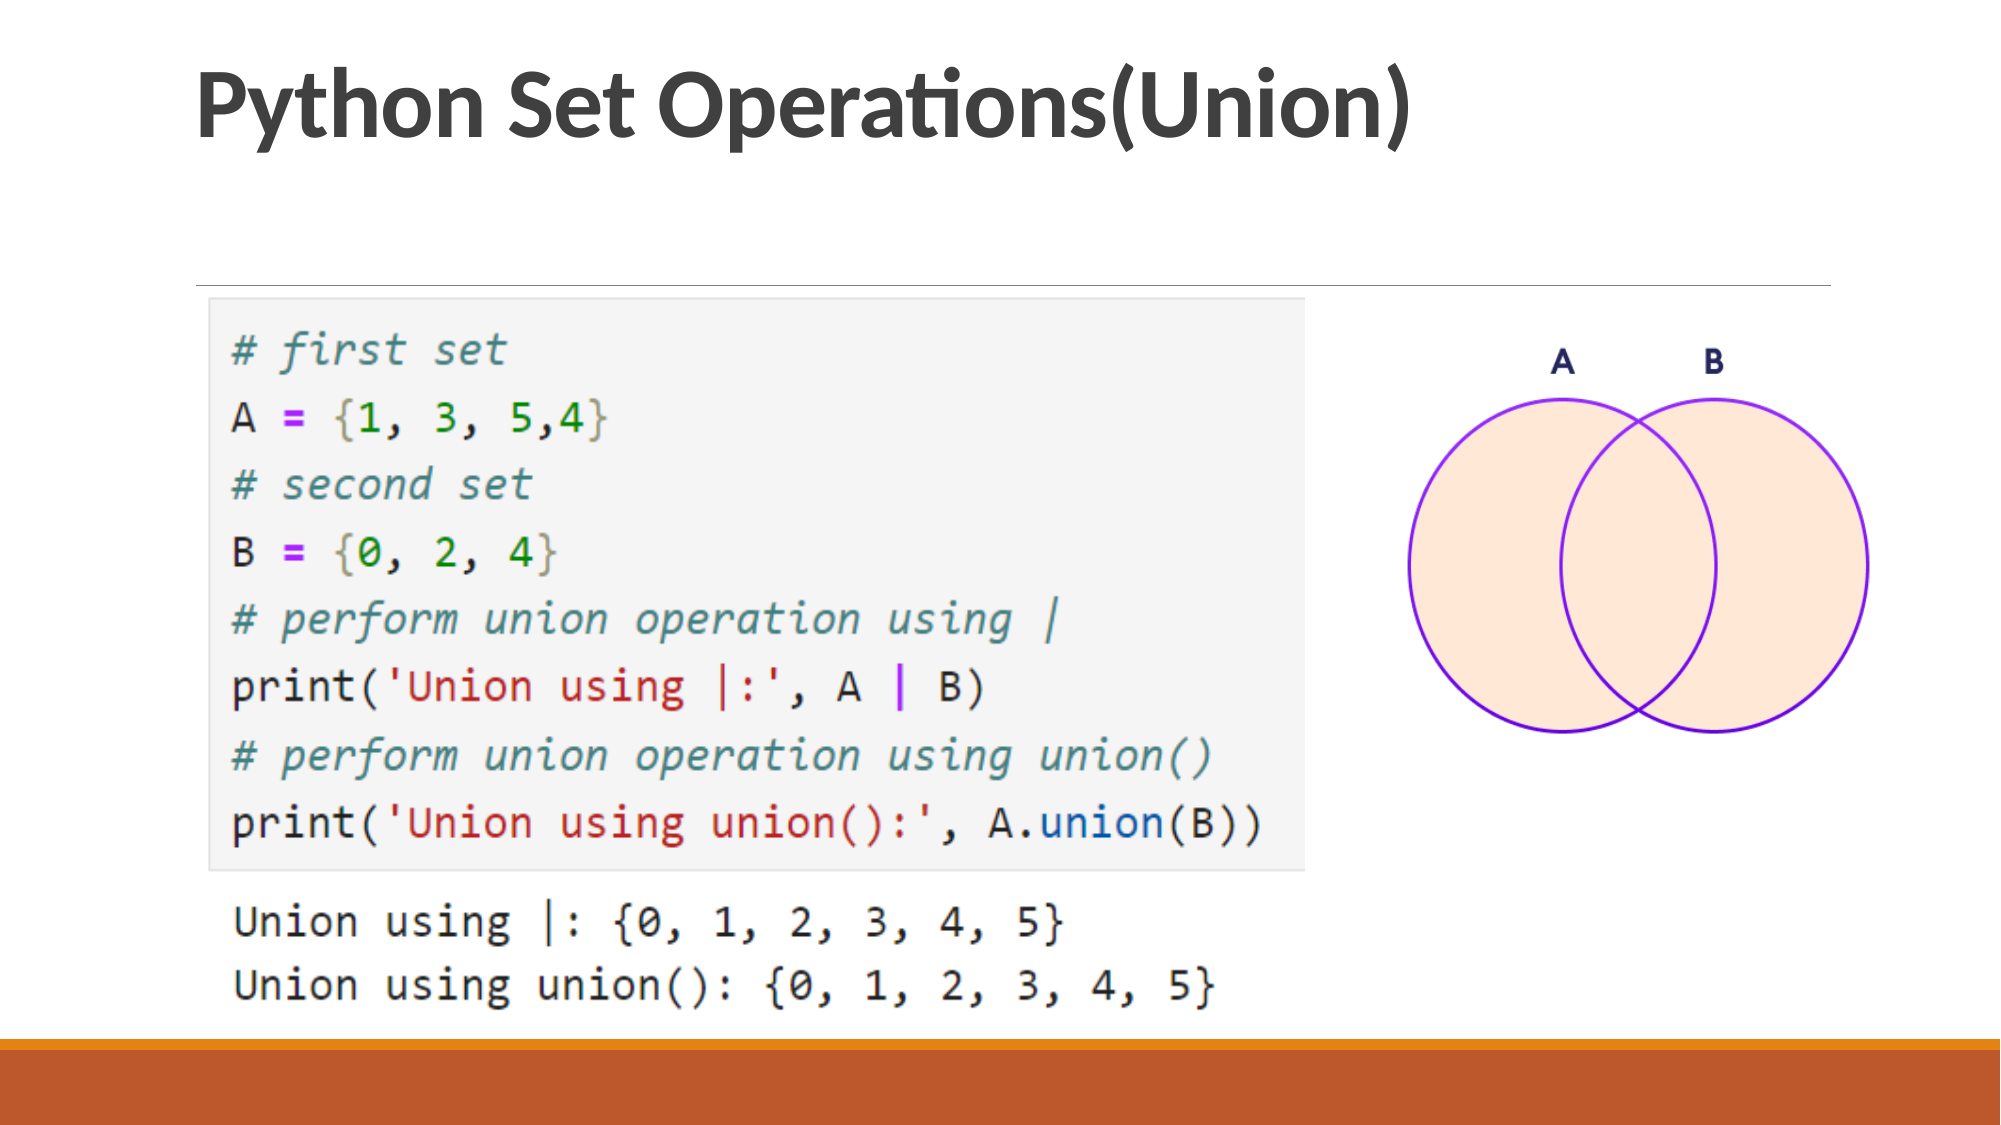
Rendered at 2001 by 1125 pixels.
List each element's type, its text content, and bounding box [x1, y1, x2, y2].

title Python Set Operations(Union) [180, 47, 1830, 285]
picture [207, 296, 1306, 1024]
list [1311, 296, 2000, 772]
